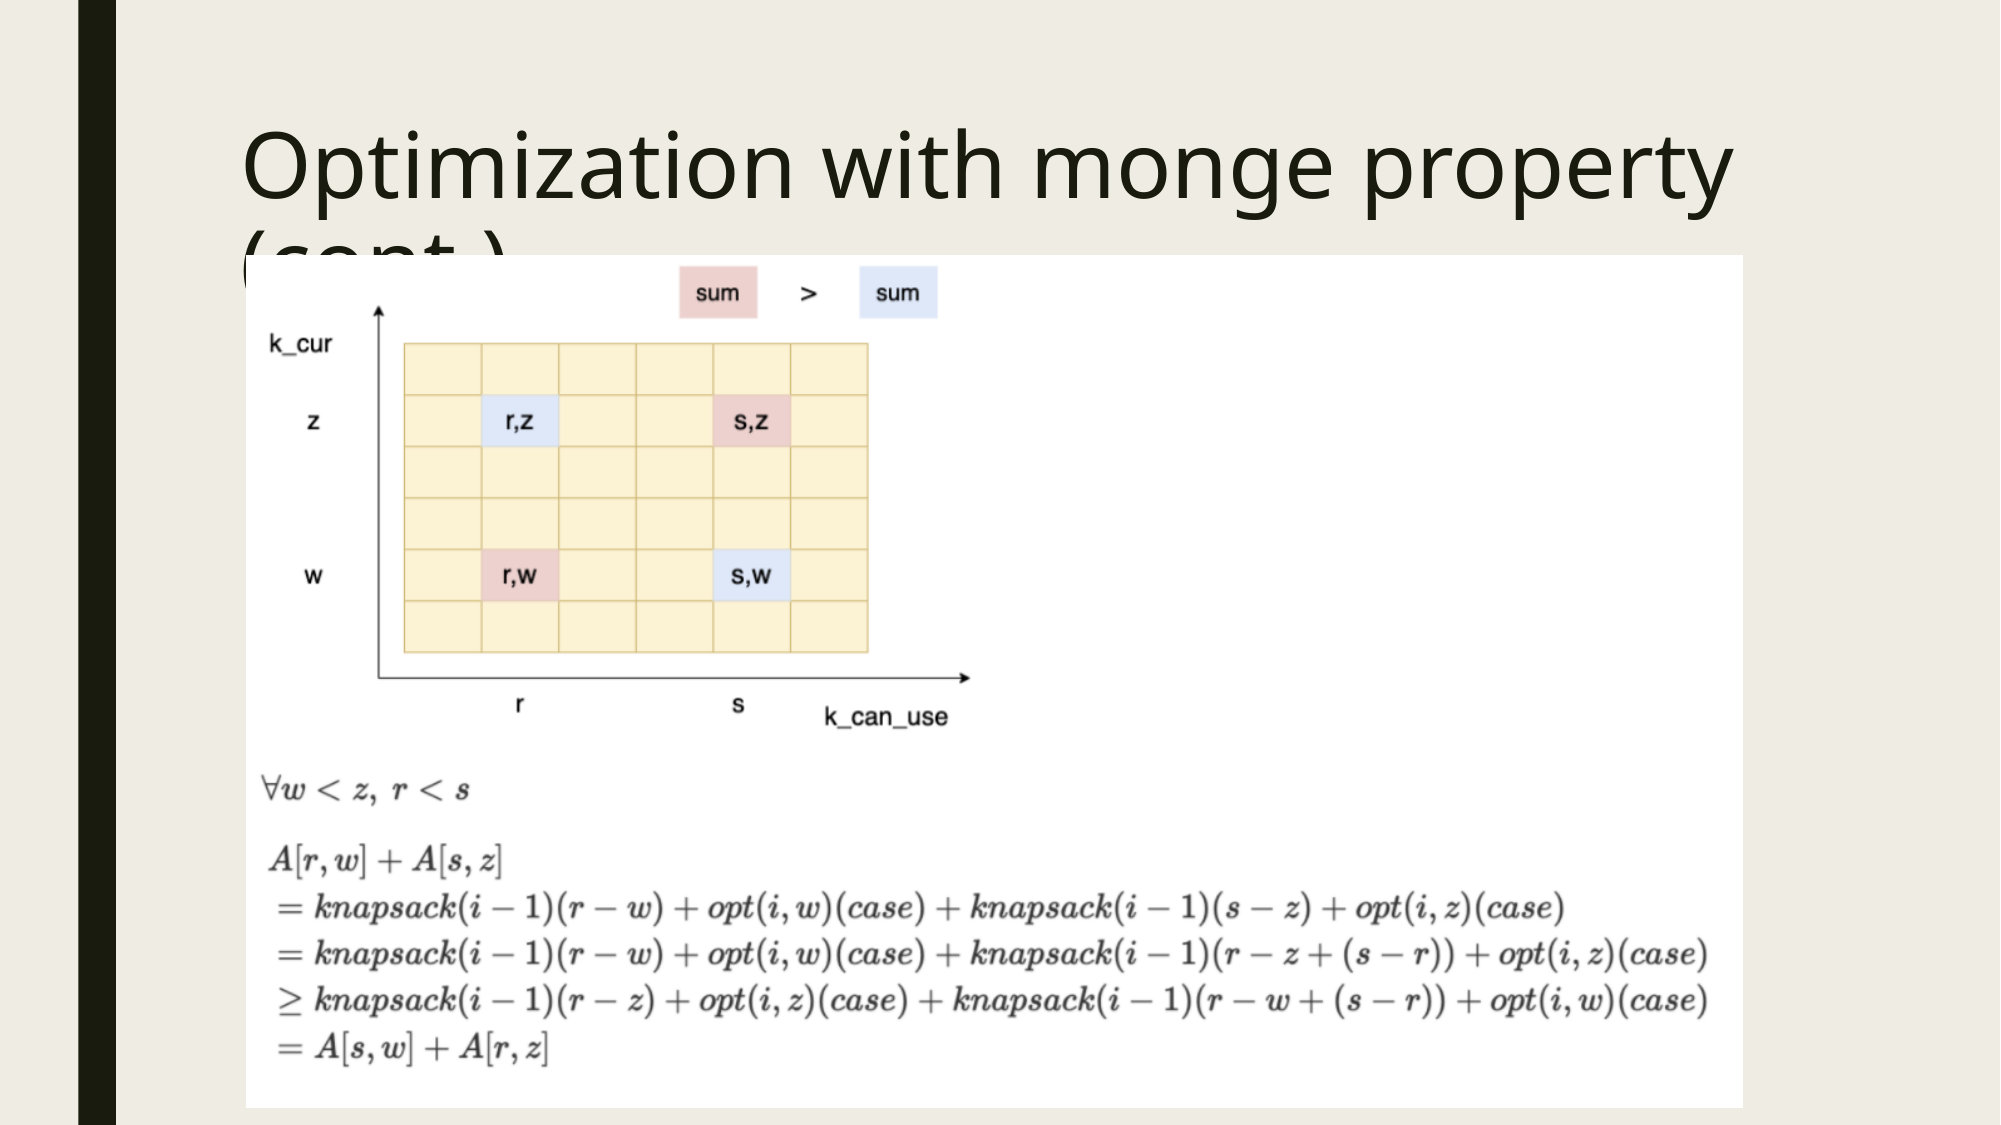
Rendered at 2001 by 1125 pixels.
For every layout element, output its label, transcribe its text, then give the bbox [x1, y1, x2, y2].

title Optimization with monge property (cont.) [225, 112, 1800, 357]
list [246, 255, 1743, 1108]
